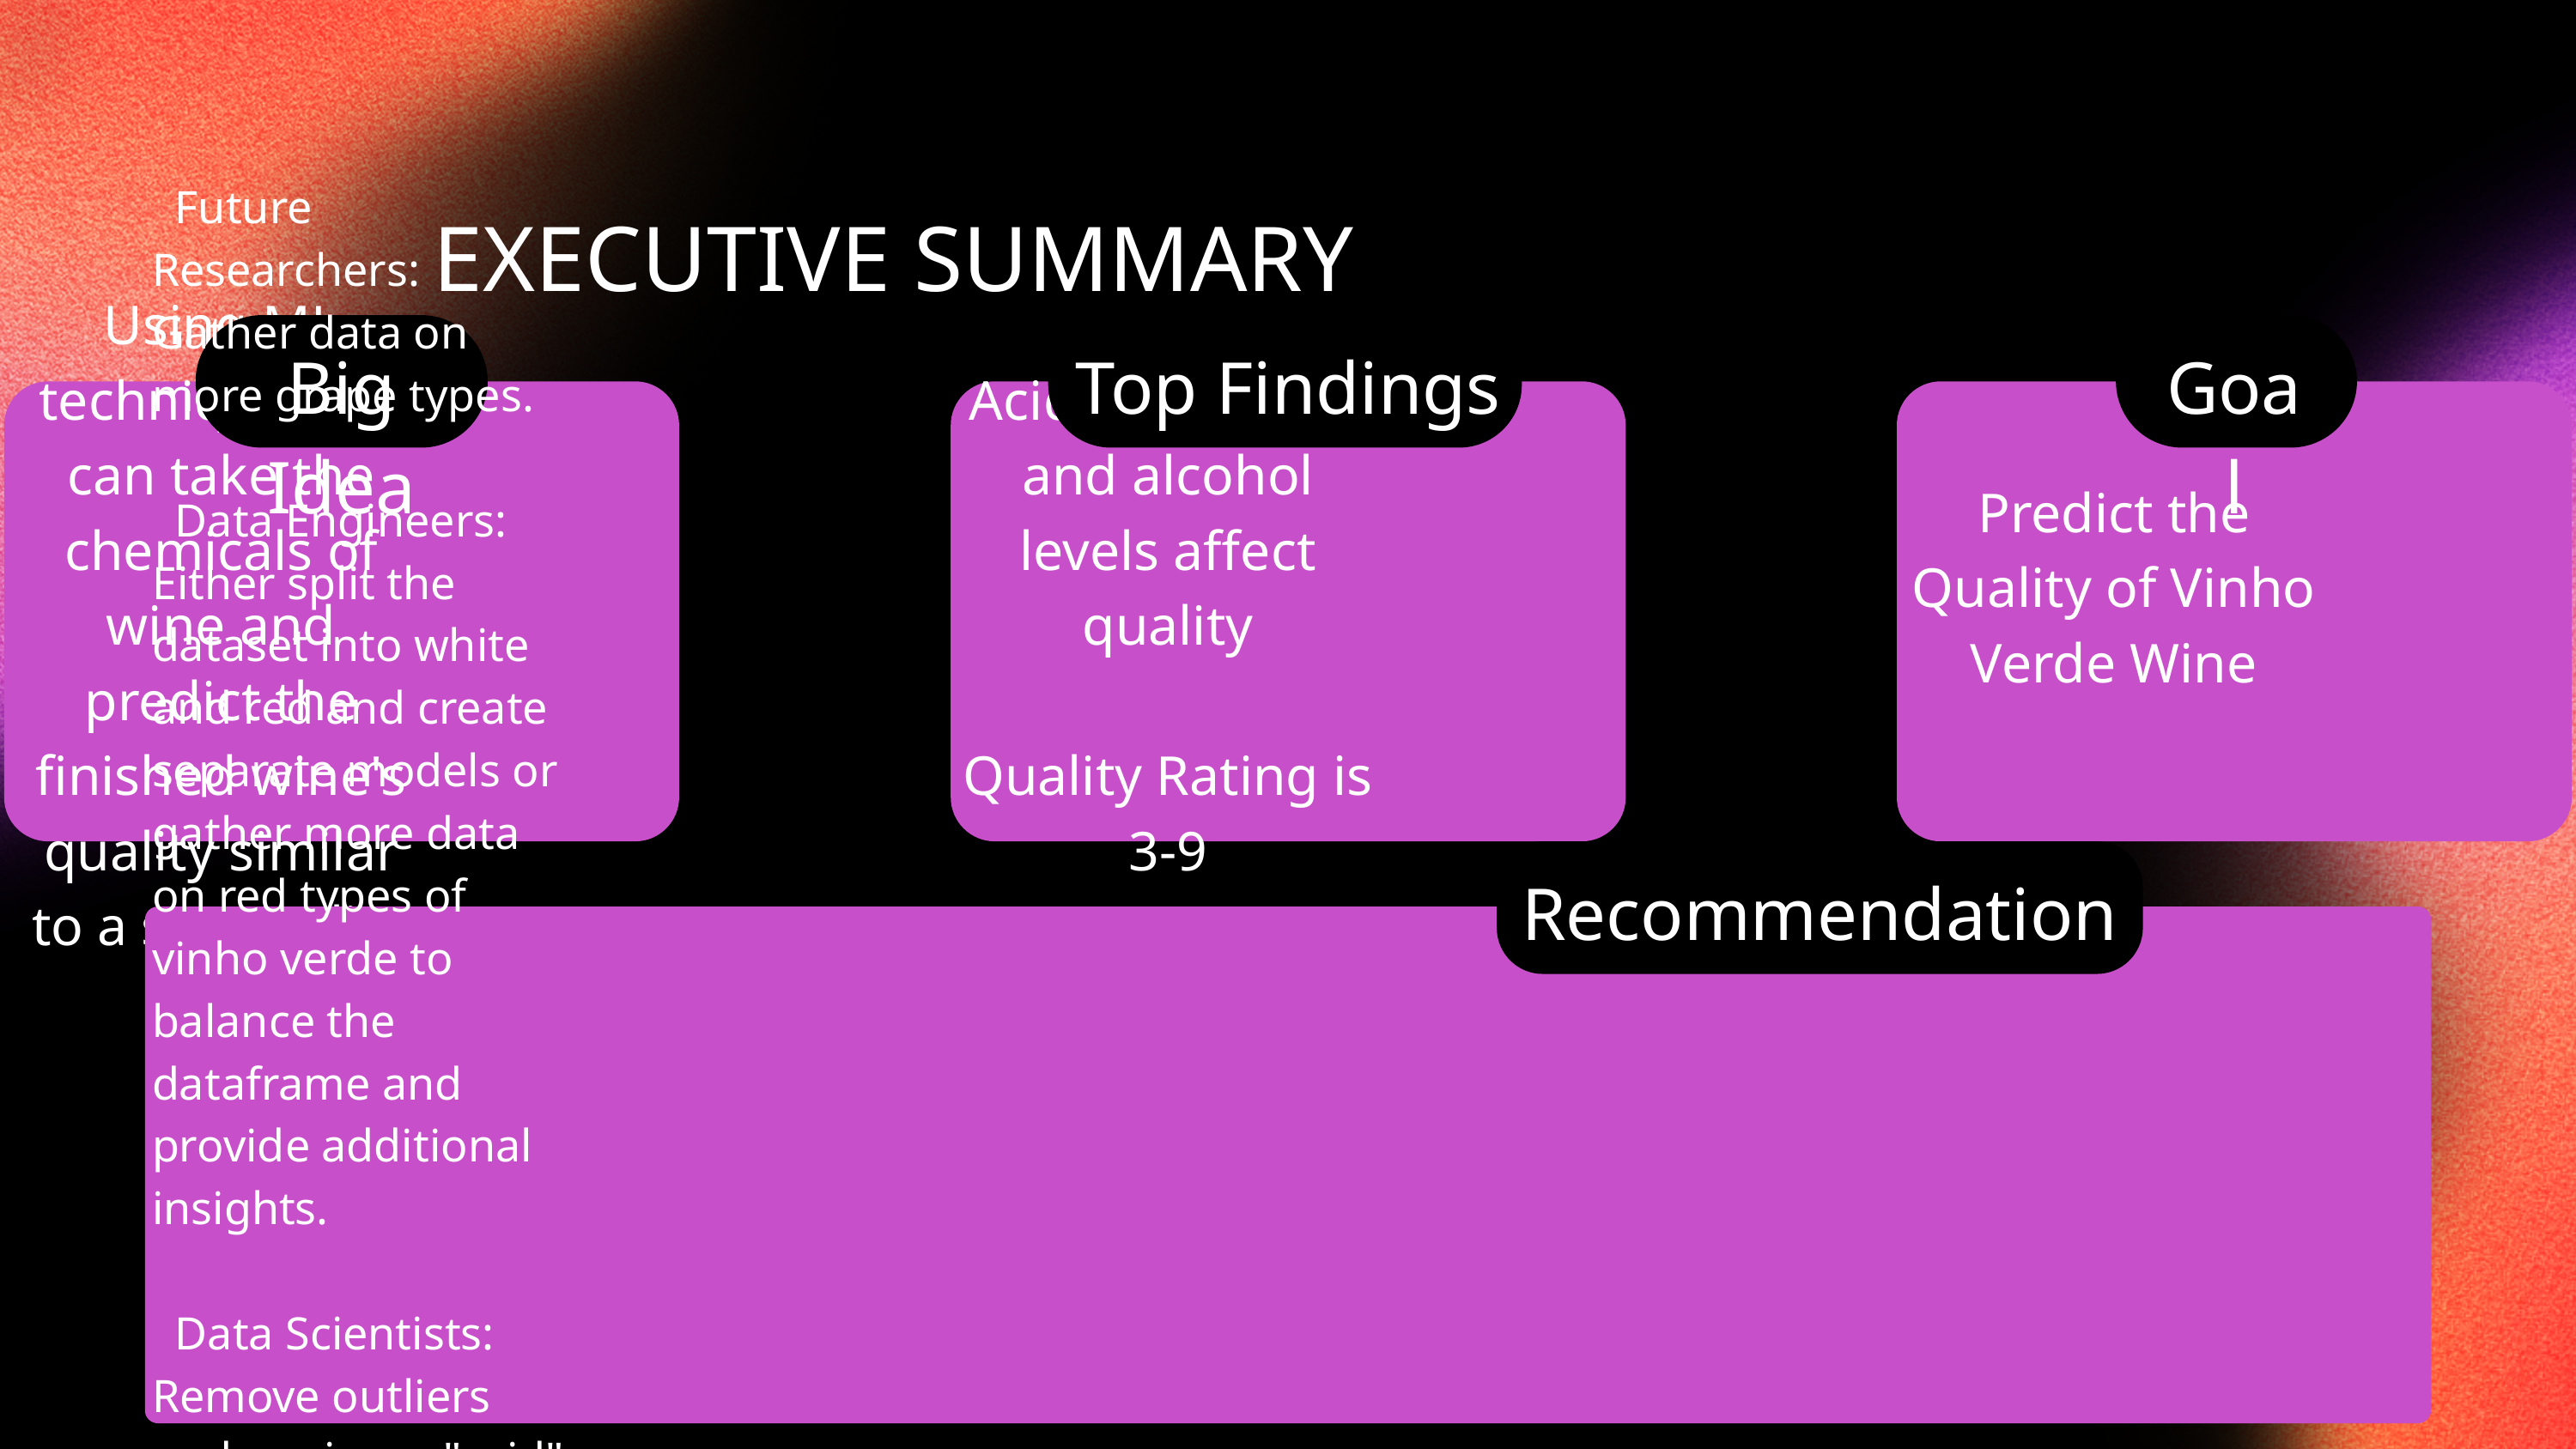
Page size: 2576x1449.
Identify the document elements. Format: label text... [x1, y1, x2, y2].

text_box EXECUTIVE SUMMARY [867, 130, 1849, 310]
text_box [3, 381, 680, 842]
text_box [1048, 314, 1522, 448]
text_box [950, 381, 1626, 842]
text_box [195, 314, 489, 448]
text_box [1896, 381, 2573, 842]
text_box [144, 906, 2432, 1424]
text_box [1496, 840, 2143, 974]
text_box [2115, 314, 2358, 448]
picture [1626, 26, 2576, 1449]
picture [0, 0, 865, 1001]
